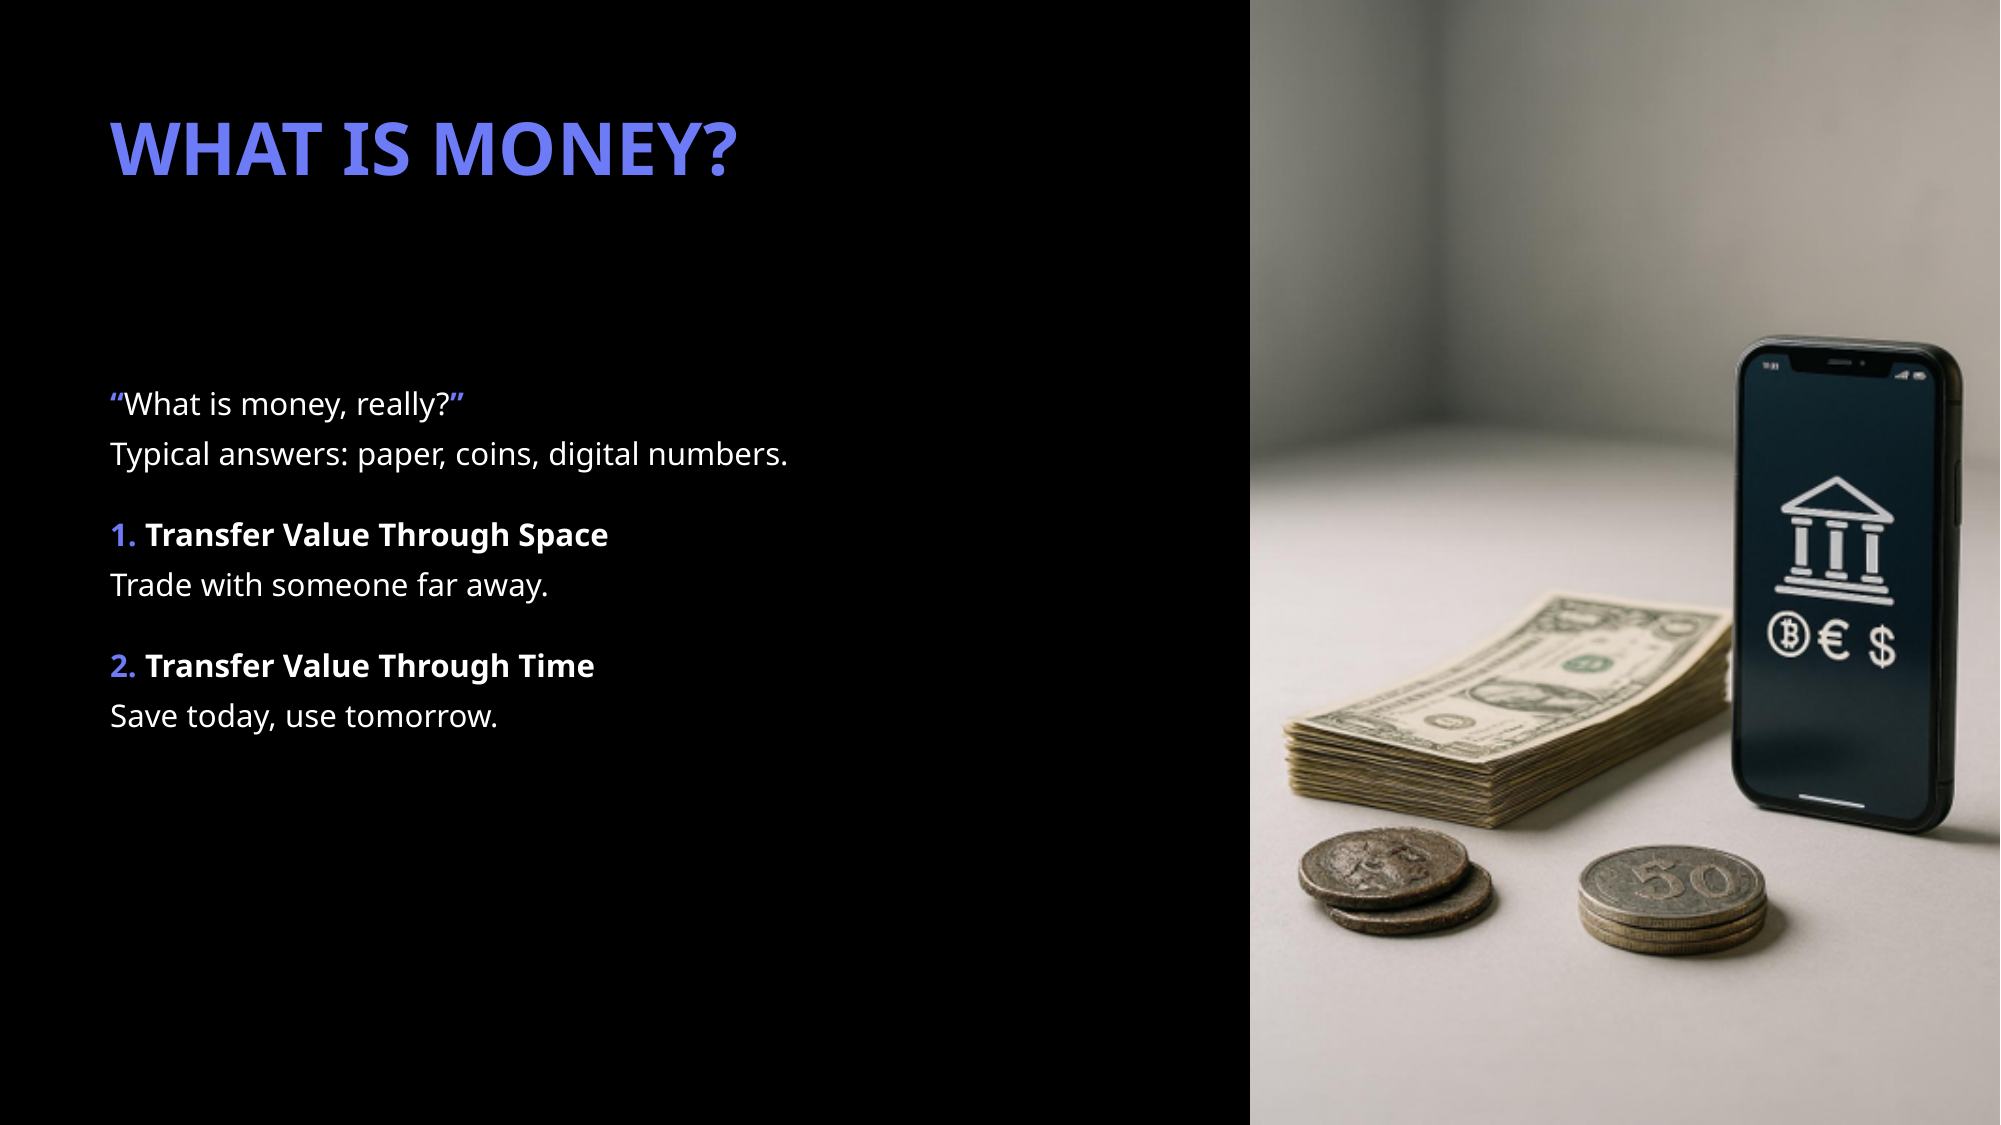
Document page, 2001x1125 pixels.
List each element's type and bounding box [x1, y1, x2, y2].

picture [1249, 0, 2000, 1125]
list [0, 0, 1249, 1125]
